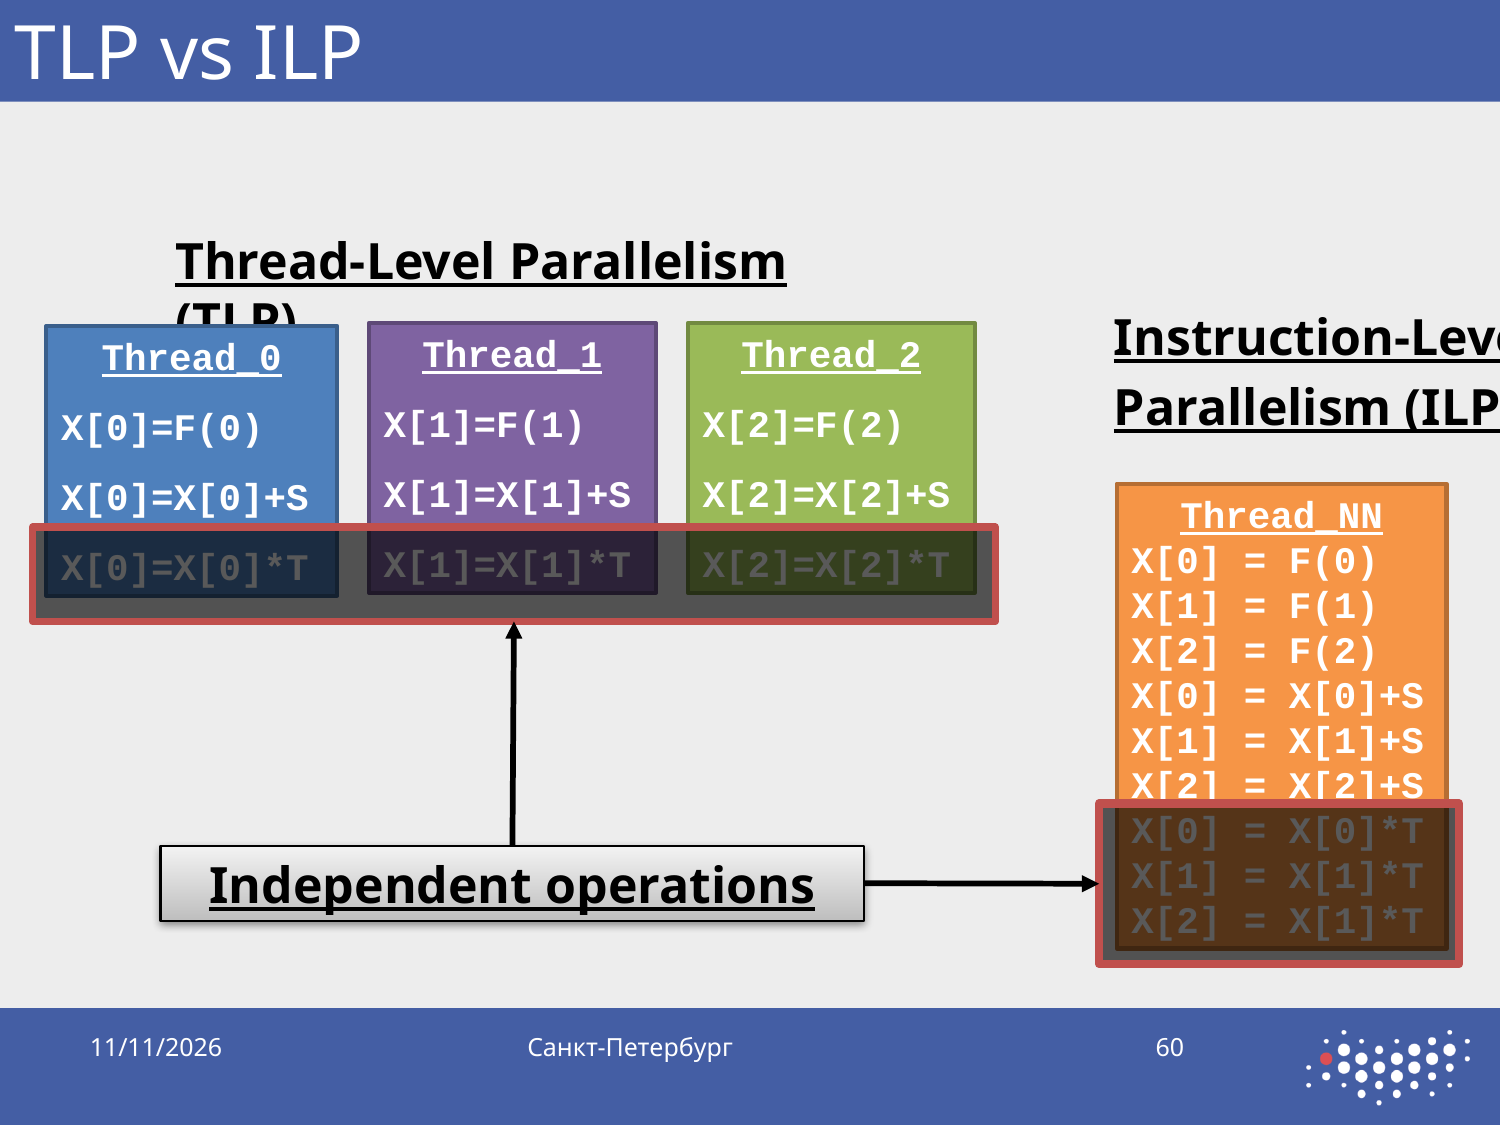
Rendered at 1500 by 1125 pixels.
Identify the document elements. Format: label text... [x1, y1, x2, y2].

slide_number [75, 1024, 425, 1103]
slide_number 60 [1074, 1024, 1199, 1103]
text_box [31, 525, 997, 623]
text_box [511, 620, 515, 847]
picture [1290, 1013, 1479, 1116]
text_box Thread_2 X[2]=F(2) X[2]=X[2]+S X[2]=X[2]*T [686, 321, 977, 525]
text_box Thread_1 X[1]=F(1) X[1]=X[1]+S X[1]=X[1]*T [367, 321, 658, 525]
title TLP vs ILP [0, 0, 1500, 102]
text_box Independent operations [159, 845, 865, 922]
text_box [1097, 801, 1461, 966]
text_box Thread-Level Parallelism (TLP) [160, 221, 865, 357]
text_box Thread_NN X[0] = F(0) X[1] = F(1) X[2] = F(2) X[0] = X[0]+S X[1] = X[1]+S X[2] = X[2]+S X[0] = X[0]*T X[1] = X[1]*T X[2] = X[1]*T [1115, 482, 1449, 801]
text_box Thread_0 X[0]=F(0) X[0]=X[0]+S X[0]=X[0]*T [44, 324, 339, 525]
footer Санкт-Петербург [512, 1024, 988, 1103]
text_box Instruction-Level Parallelism (ILP) [1099, 298, 1500, 443]
